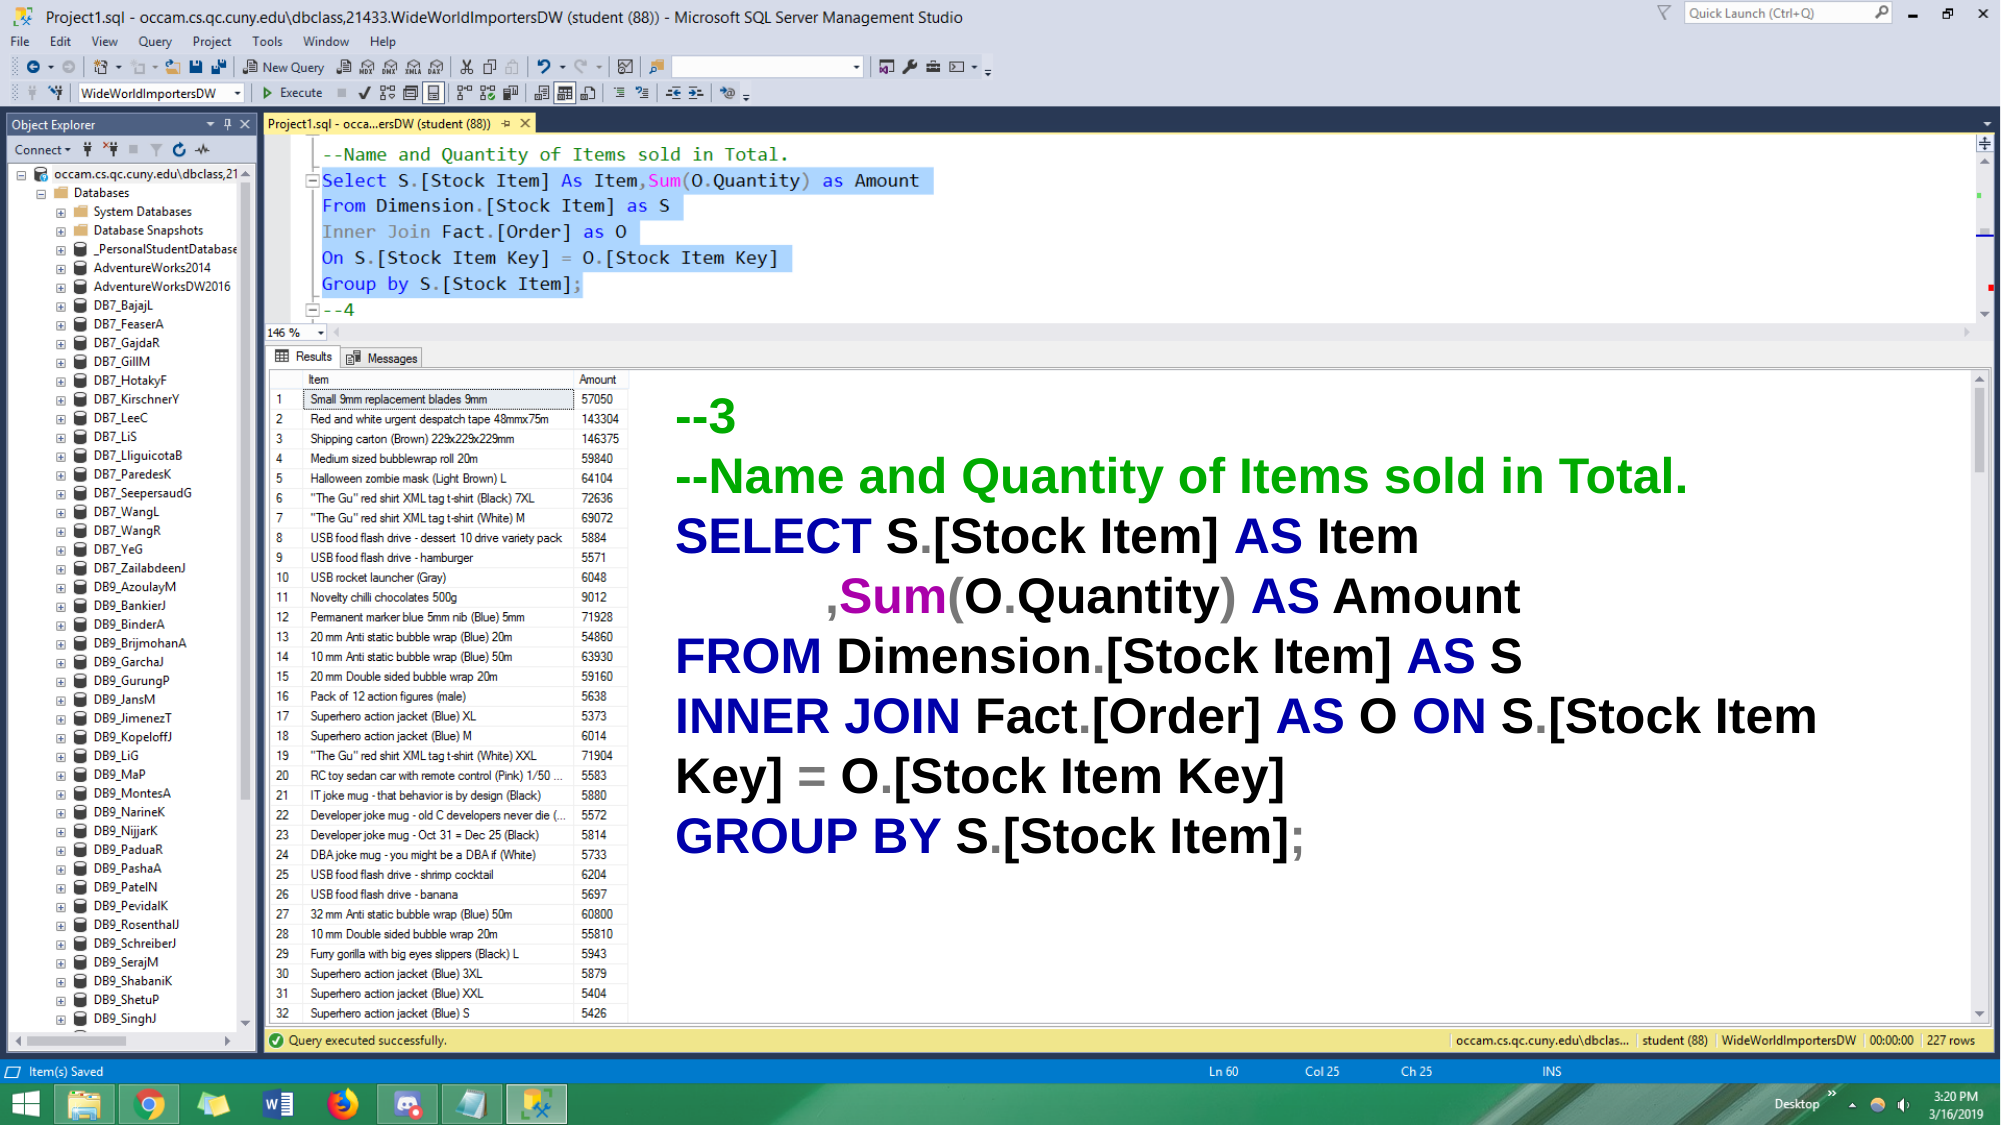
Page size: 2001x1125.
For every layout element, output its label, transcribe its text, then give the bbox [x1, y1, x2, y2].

title --3 --Name and Quantity of Items sold in Total. SELECT S.[Stock Item] AS Item ,Sum(O.Quantity) AS Amount FROM Dimension.[Stock Item] AS S INNER JOIN Fact.[Order] AS O ON S.[Stock Item Key] = O.[Stock Item Key] GROUP BY S.[Stock Item]; [655, 363, 1932, 1028]
picture [0, 0, 2001, 1125]
